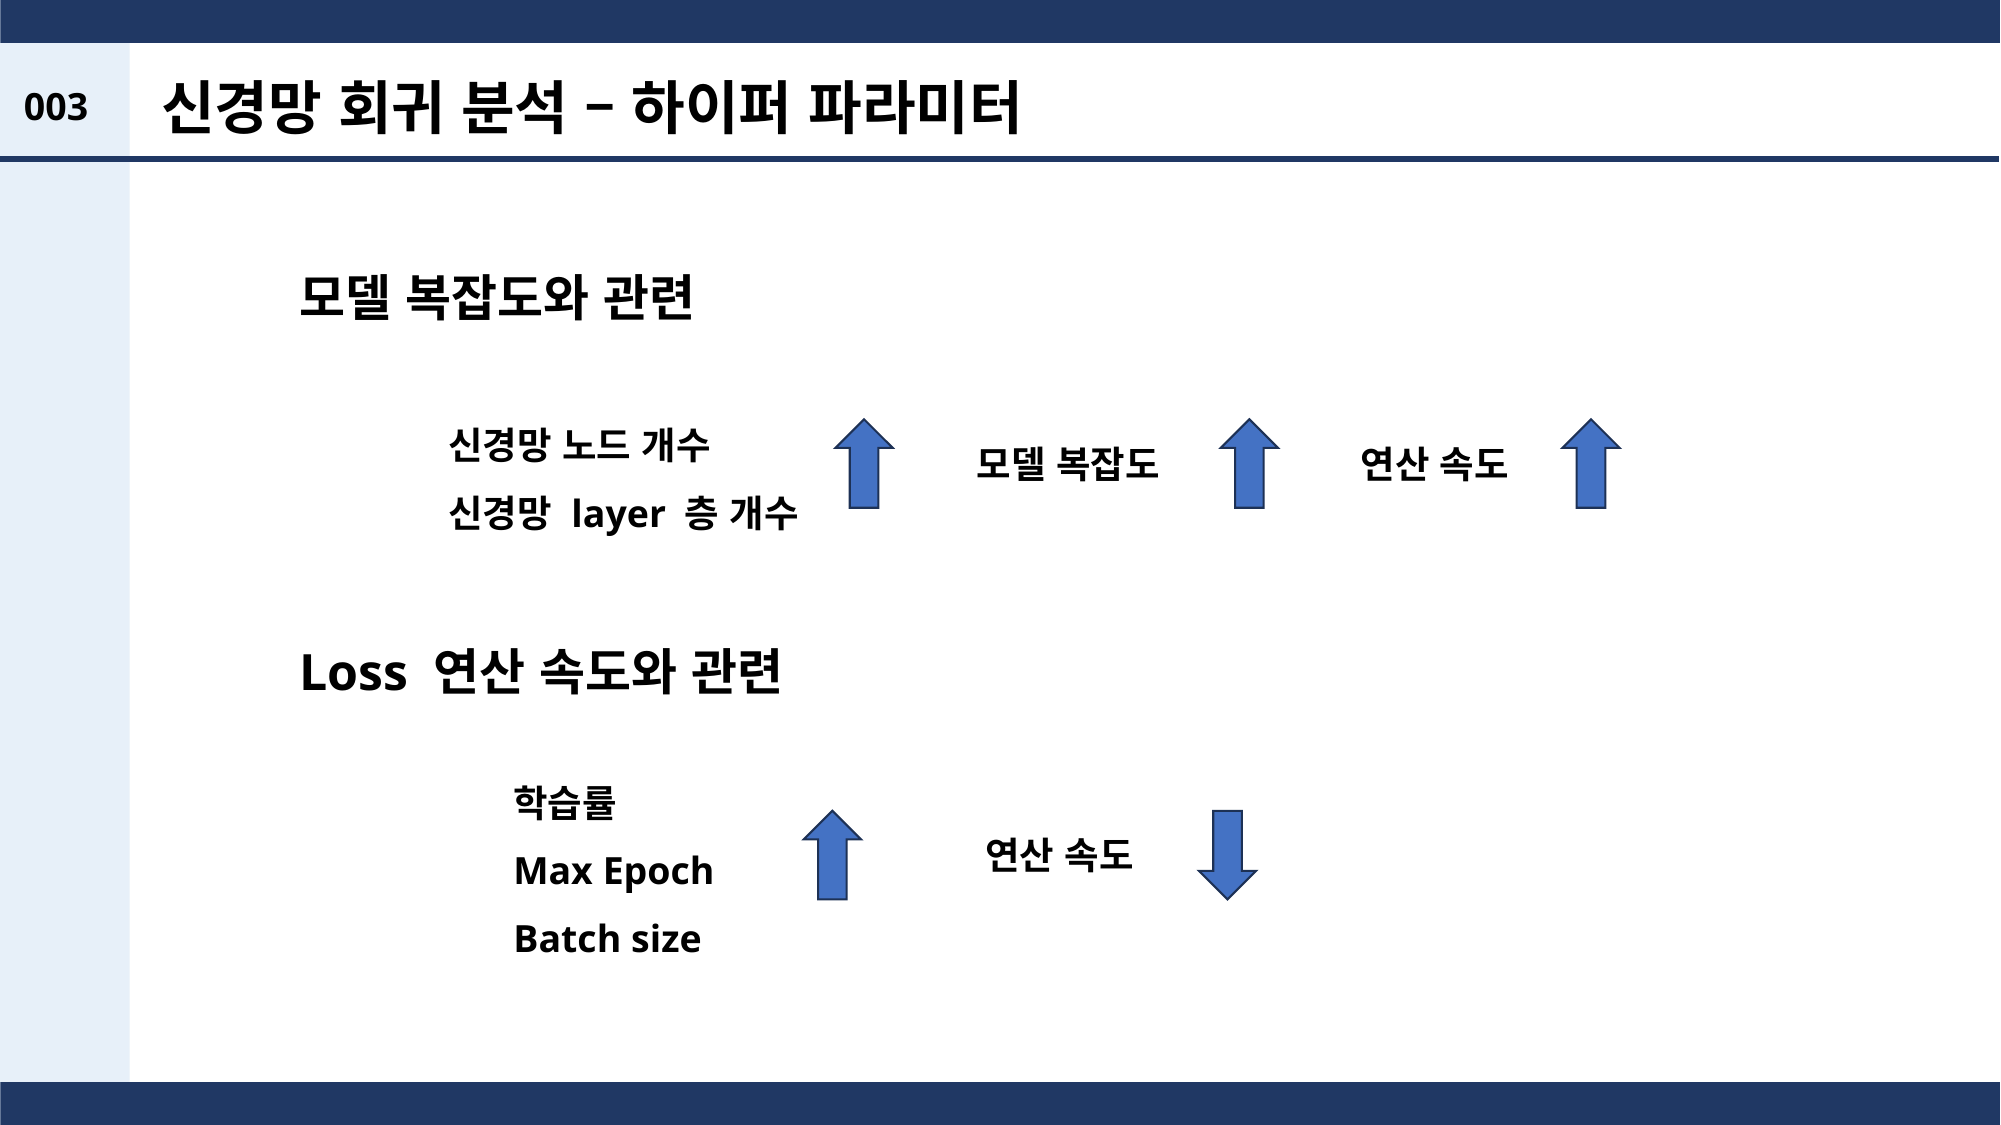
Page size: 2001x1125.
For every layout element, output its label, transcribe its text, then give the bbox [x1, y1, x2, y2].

text_box [0, 44, 131, 156]
text_box 모델 복잡도와 관련 [284, 259, 836, 334]
text_box [1559, 417, 1623, 509]
text_box 모델 복잡도 [961, 433, 1221, 493]
text_box [1218, 417, 1281, 509]
text_box 003 [9, 75, 121, 136]
text_box Loss 연산 속도와 관련 [284, 633, 877, 708]
text_box 신경망 회귀 분석 – 하이퍼 파라미터 [146, 63, 1707, 149]
text_box 학습률 Max Epoch Batch size [498, 749, 756, 967]
text_box [1196, 809, 1259, 901]
text_box [801, 809, 864, 901]
text_box [0, 1081, 2000, 1125]
text_box [0, 0, 2000, 44]
text_box [832, 417, 896, 509]
text_box 연산 속도 [1345, 433, 1563, 493]
text_box 신경망 노드 개수 신경망 layer 층 개수 [433, 392, 828, 542]
text_box [0, 162, 131, 1081]
text_box 연산 속도 [970, 824, 1173, 885]
